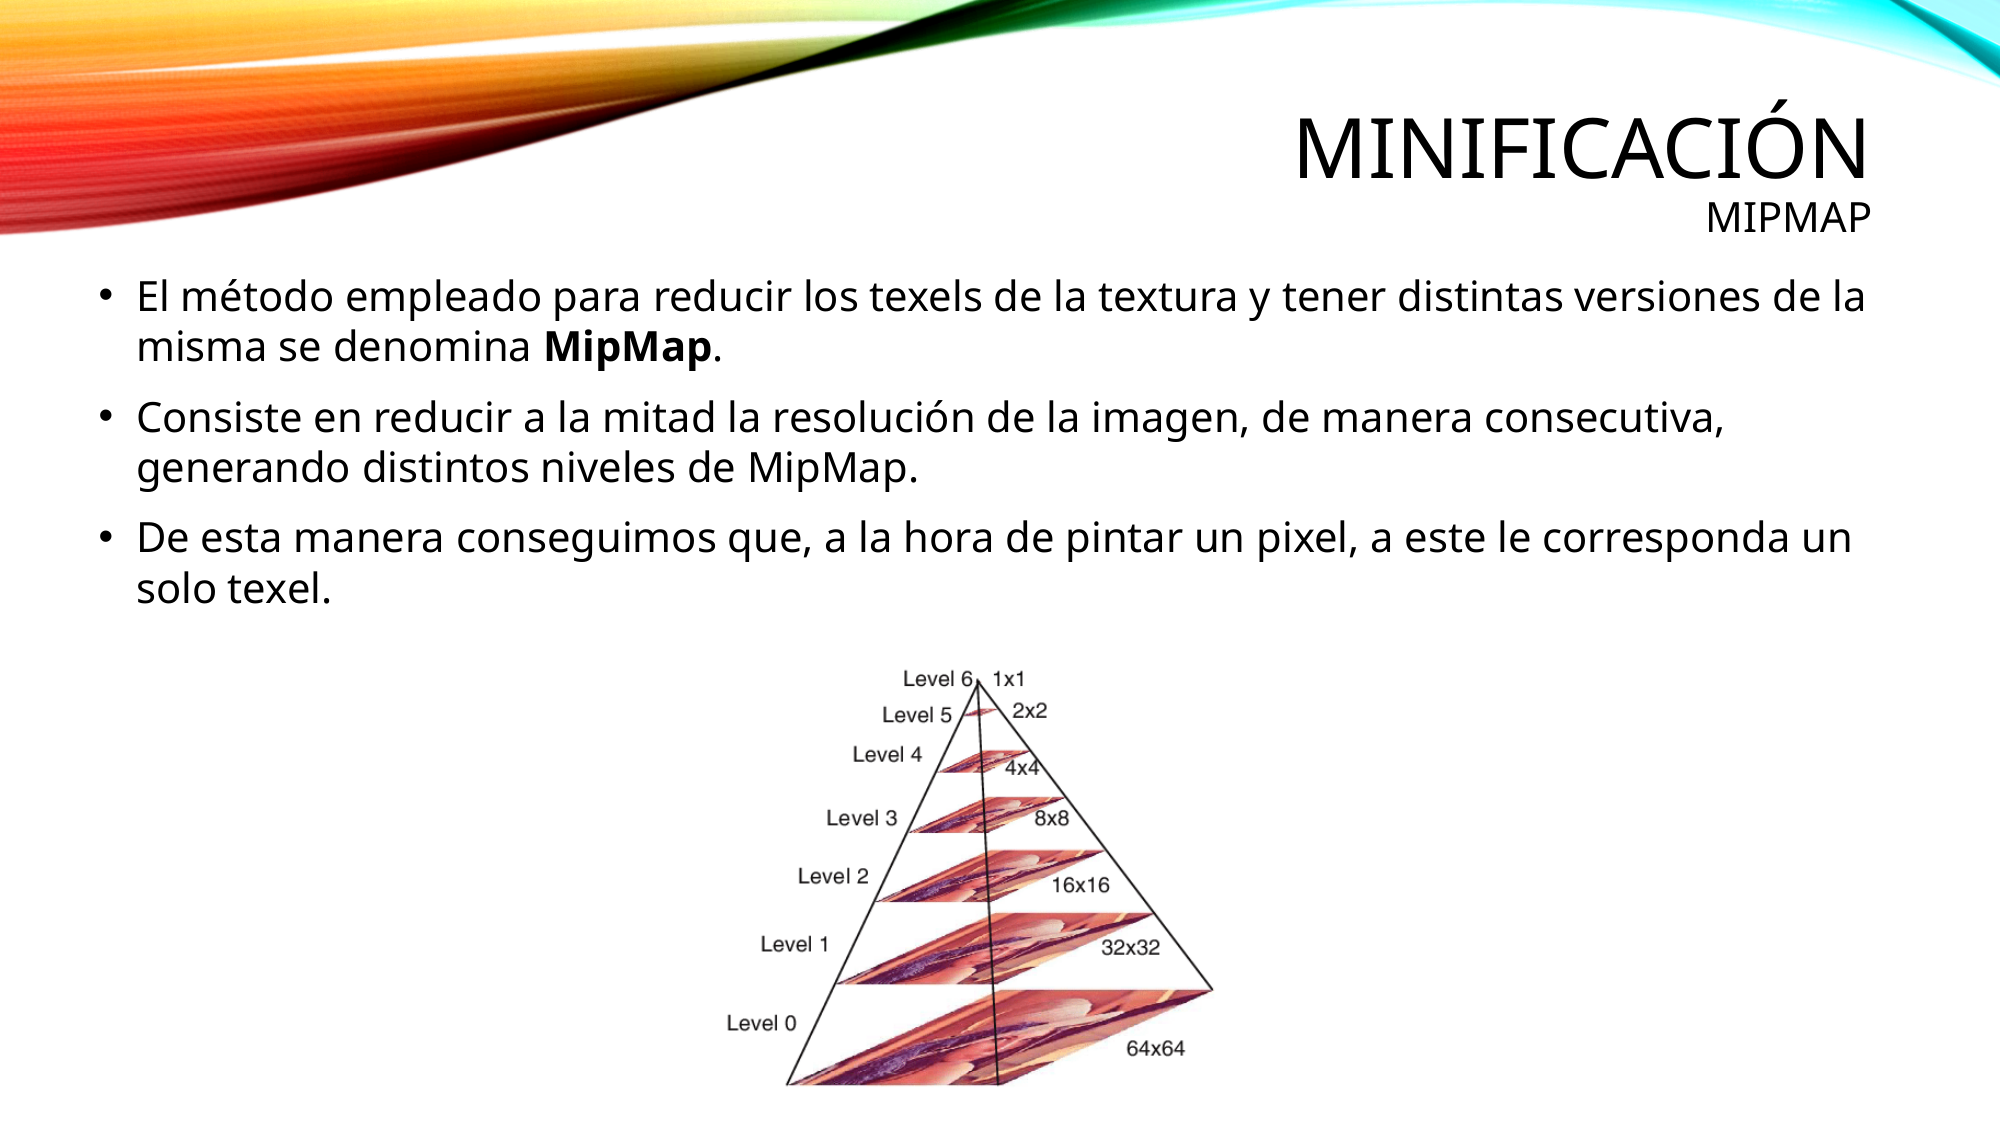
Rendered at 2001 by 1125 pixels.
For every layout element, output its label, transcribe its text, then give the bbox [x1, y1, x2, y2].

list El método empleado para reducir los texels de la textura y tener distintas versiones de la misma se denomina MipMap. Consiste en reducir a la mitad la resolución de la imagen, de manera consecutiva, generando distintos niveles de MipMap. De esta manera conseguimos que, a la hora de pintar un pixel, a este le corresponda un solo texel. [83, 261, 1917, 922]
title Minificación MIPMAP [474, 67, 1888, 261]
picture [707, 651, 1293, 1117]
picture [0, 0, 2000, 237]
